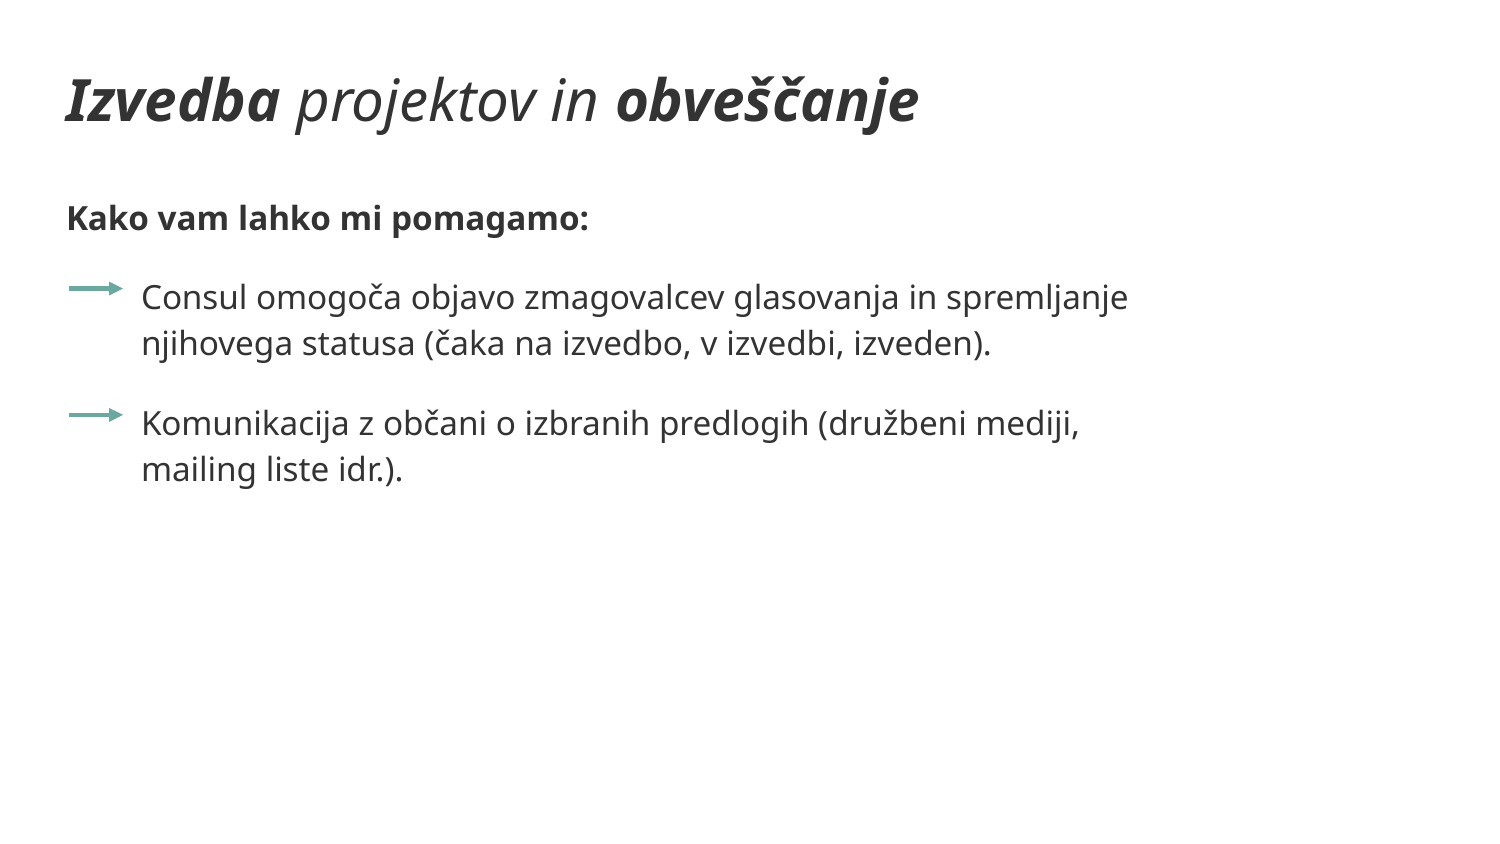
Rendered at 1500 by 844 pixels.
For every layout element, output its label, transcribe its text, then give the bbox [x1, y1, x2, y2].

list Kako vam lahko mi pomagamo: Consul omogoča objavo zmagovalcev glasovanja in spremljanje njihovega statusa (čaka na izvedbo, v izvedbi, izveden). Komunikacija z občani o izbranih predlogih (družbeni mediji, mailing liste idr.). [51, 176, 1215, 737]
title Izvedba projektov in obveščanje [51, 48, 1449, 142]
